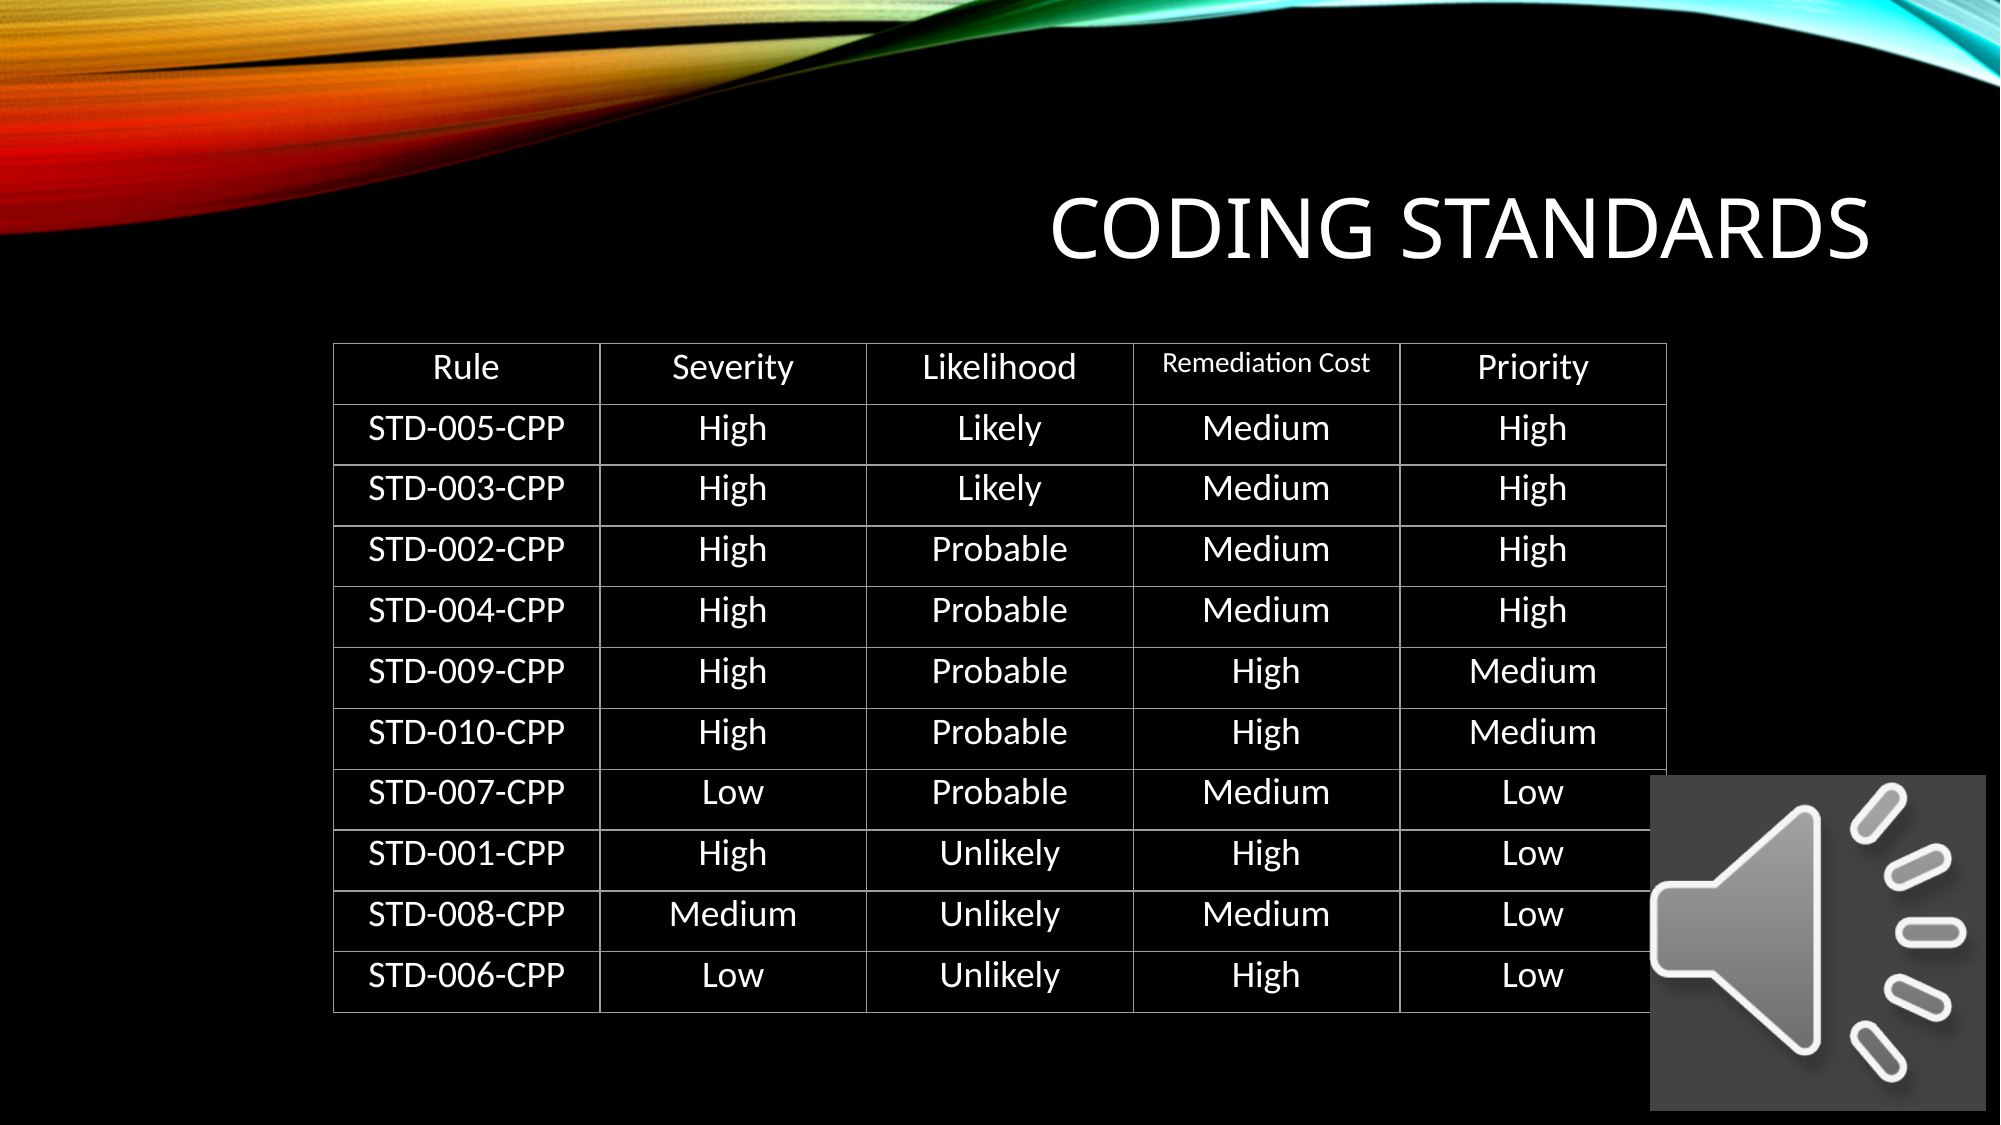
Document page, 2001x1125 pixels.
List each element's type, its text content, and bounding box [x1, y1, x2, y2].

table_cell Medium [1134, 770, 1399, 829]
table_cell Medium [1134, 405, 1399, 464]
table_cell Probable [867, 709, 1133, 769]
table_cell Medium [601, 892, 866, 951]
table_cell High [601, 709, 866, 769]
table_cell High [601, 648, 866, 708]
table_cell Medium [1134, 587, 1399, 647]
table_cell High [601, 466, 866, 525]
table_cell STD-008-CPP [334, 892, 599, 951]
table_cell Medium [1134, 527, 1399, 586]
title CODING STANDARDS [474, 125, 1888, 338]
table_cell STD-001-CPP [334, 831, 599, 890]
table_cell High [601, 587, 866, 647]
table_cell High [1134, 648, 1399, 708]
picture [1648, 773, 1987, 1112]
table_cell High [601, 405, 866, 464]
table_cell High [1401, 527, 1666, 586]
table_cell High [601, 831, 866, 890]
table_cell Unlikely [867, 952, 1133, 1012]
table_cell STD-009-CPP [334, 648, 599, 708]
table_header Priority [1401, 344, 1666, 404]
table_cell Low [601, 952, 866, 1012]
table_cell High [1401, 405, 1666, 464]
picture [0, 0, 2000, 237]
table_cell STD-007-CPP [334, 770, 599, 829]
table_cell Probable [867, 770, 1133, 829]
table_cell High [601, 527, 866, 586]
table_cell High [1401, 587, 1666, 647]
table_cell Low [1401, 952, 1643, 1012]
table_cell STD-005-CPP [334, 405, 599, 464]
table_cell Low [1401, 892, 1643, 951]
table_cell Low [1401, 831, 1643, 890]
table_cell Low [1401, 770, 1666, 829]
table_cell High [1401, 466, 1666, 525]
table_cell Probable [867, 527, 1133, 586]
table_cell Medium [1401, 709, 1666, 769]
table_header Remediation Cost [1134, 344, 1399, 404]
table_header Likelihood [867, 344, 1133, 404]
table_cell Medium [1134, 466, 1399, 525]
table_cell Probable [867, 587, 1133, 647]
table_cell STD-003-CPP [334, 466, 599, 525]
table_cell Likely [867, 466, 1133, 525]
table_header Rule [334, 344, 599, 404]
table_cell High [1134, 709, 1399, 769]
table_cell STD-004-CPP [334, 587, 599, 647]
table_cell Medium [1134, 892, 1399, 951]
table_cell High [1134, 952, 1399, 1012]
table_cell Unlikely [867, 892, 1133, 951]
table_cell Likely [867, 405, 1133, 464]
table_cell Medium [1401, 648, 1666, 708]
table_cell Low [601, 770, 866, 829]
table_cell Unlikely [867, 831, 1133, 890]
table_cell STD-006-CPP [334, 952, 599, 1012]
table_header Severity [601, 344, 866, 404]
table_cell STD-010-CPP [334, 709, 599, 769]
table_cell High [1134, 831, 1399, 890]
table_cell Probable [867, 648, 1133, 708]
table_cell STD-002-CPP [334, 527, 599, 586]
